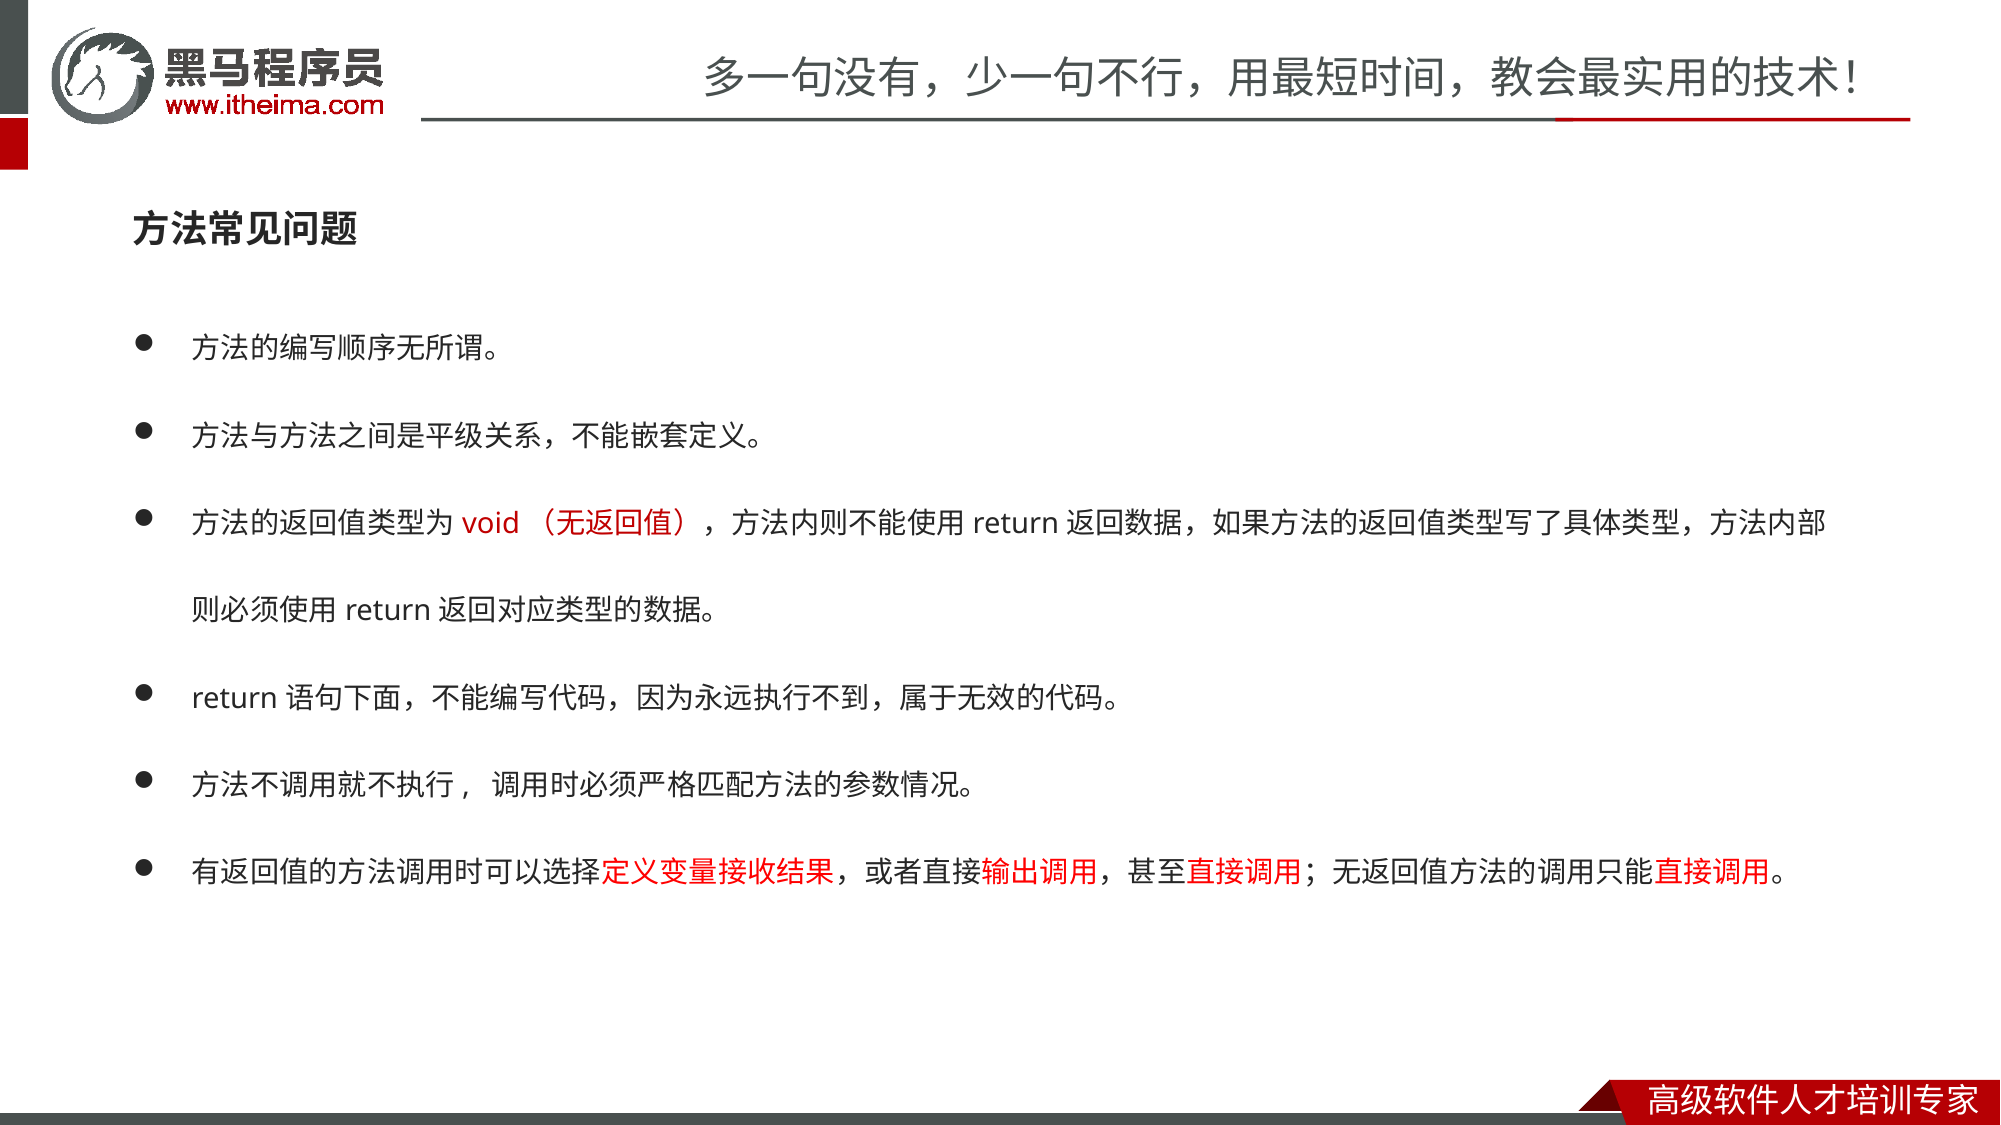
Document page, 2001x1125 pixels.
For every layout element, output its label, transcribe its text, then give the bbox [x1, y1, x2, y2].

text_box 方法的编写顺序无所谓。 方法与方法之间是平级关系，不能嵌套定义。 方法的返回值类型为void（无返回值），方法内则不能使用return返回数据，如果方法的返回值类型写了具体类型，方法内部则必须使用return返回对应类型的数据。 return语句下面，不能编写代码，因为永远执行不到，属于无效的代码。 方法不调用就不执行, 调用时必须严格匹配方法的参数情况。 有返回值的方法调用时可以选择定义变量接收结果，或者直接输出调用，甚至直接调用；无返回值方法的调用只能直接调用。 [118, 269, 1862, 897]
text_box 方法常见问题 [118, 184, 1882, 270]
picture [50, 26, 384, 125]
